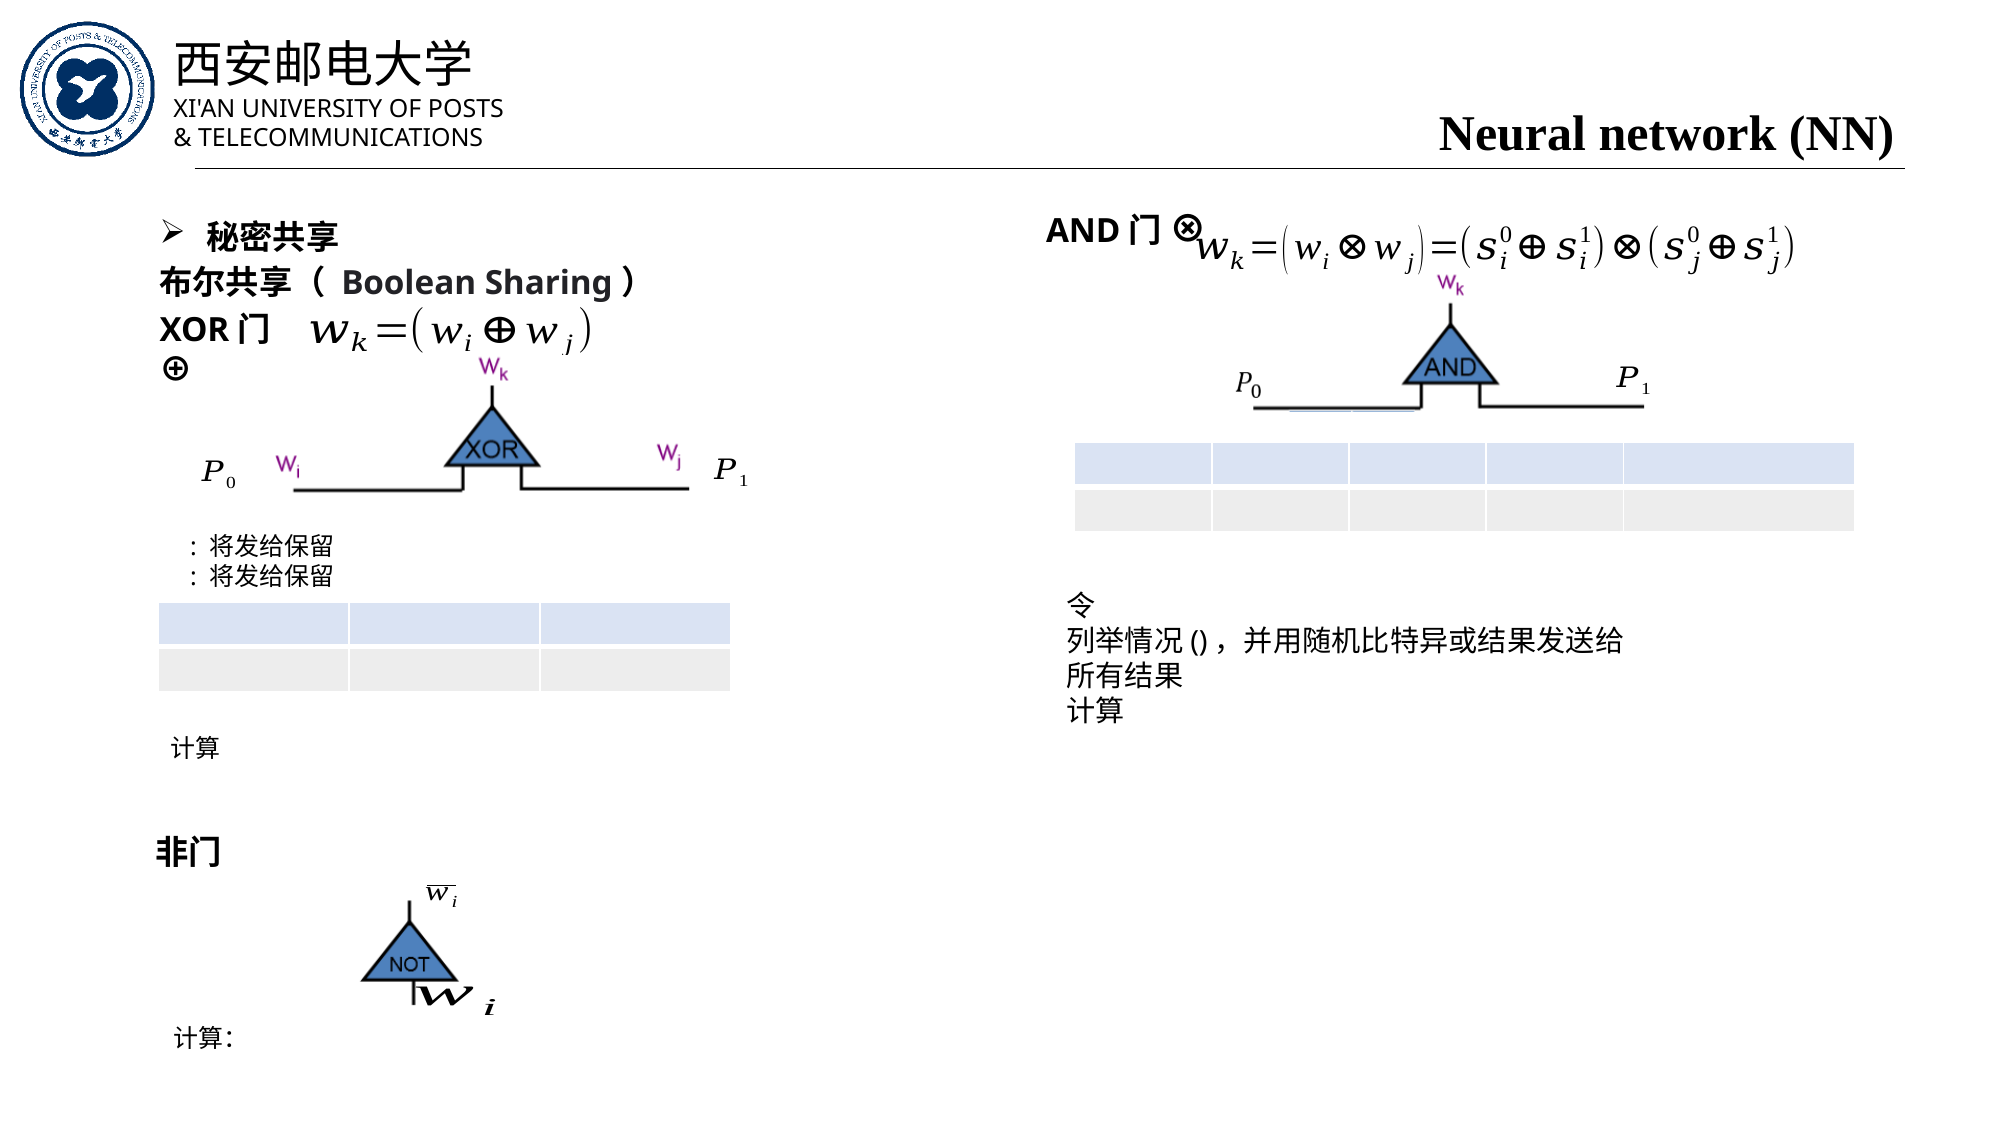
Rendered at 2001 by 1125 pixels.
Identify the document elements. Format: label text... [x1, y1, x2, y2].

picture [340, 889, 486, 1007]
text_box AND门 ⊗ [1031, 197, 1280, 258]
text_box 布尔共享（ Boolean Sharing） [144, 253, 865, 348]
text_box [199, 355, 749, 514]
text_box 秘密共享 [144, 208, 1233, 264]
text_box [15, 17, 607, 161]
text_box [1224, 262, 1651, 412]
text_box 非门 [140, 823, 469, 879]
text_box XOR门 ⊕ [144, 300, 323, 396]
text_box Neural network (NN) [1424, 93, 1923, 168]
text_box 秘密共享 [1235, 208, 1856, 264]
